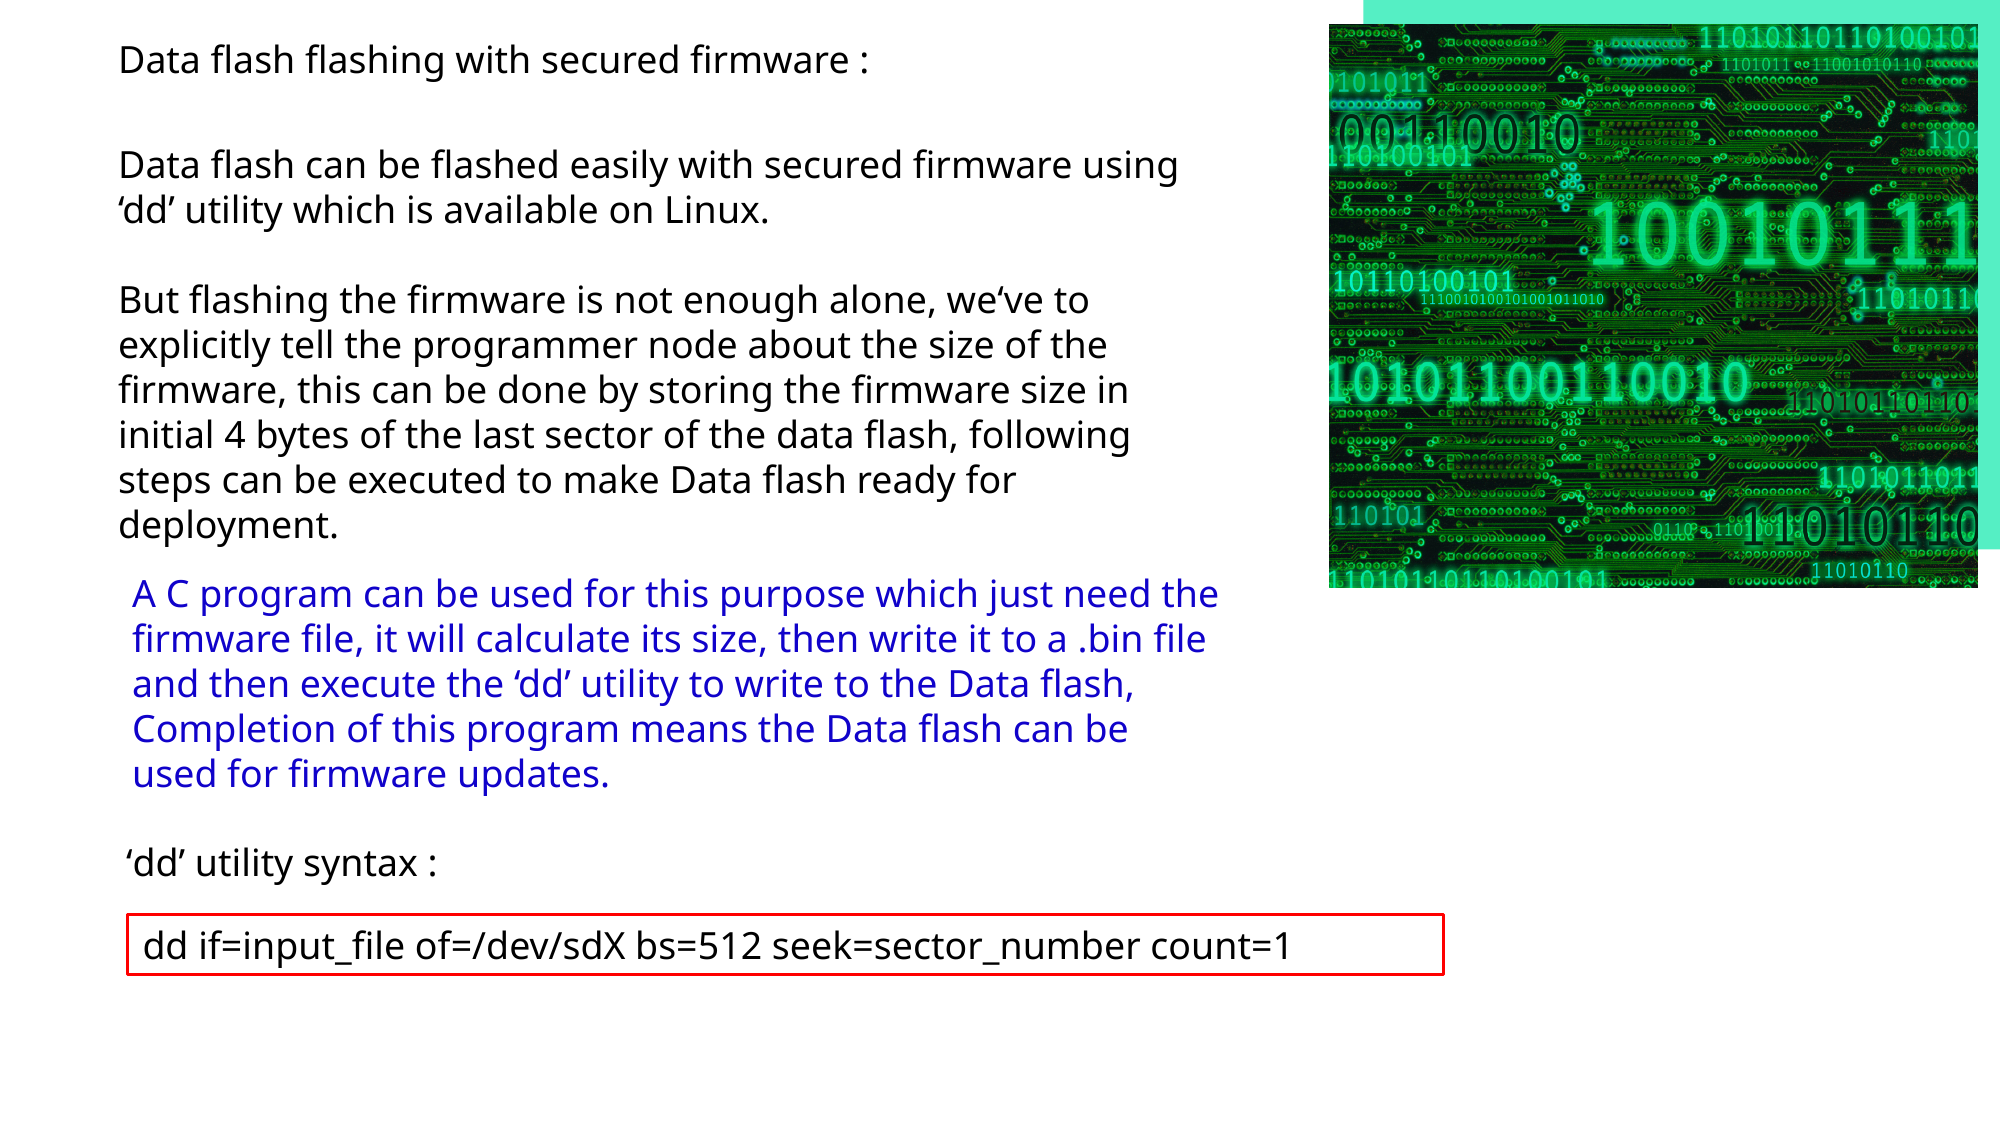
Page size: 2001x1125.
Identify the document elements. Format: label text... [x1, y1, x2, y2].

picture [1329, 24, 1978, 588]
text_box [1362, 0, 2000, 550]
text_box A C program can be used for this purpose which just need the firmware file, it will calculate its size, then write it to a .bin file and then execute the ‘dd’ utility to write to the Data flash, Completion of this program means the Data flash can be used for firmware updates. [117, 562, 1239, 803]
text_box Data flash can be flashed easily with secured firmware using ‘dd’ utility which is available on Linux. But flashing the firmware is not enough alone, we‘ve to explicitly tell the programmer node about the size of the firmware, this can be done by storing the firmware size in initial 4 bytes of the last sector of the data flash, following steps can be executed to make Data flash ready for deployment. [103, 133, 1239, 554]
text_box Data flash flashing with secured firmware : [103, 28, 956, 89]
text_box dd if=input_file of=/dev/sdX bs=512 seek=sector_number count=1 [127, 914, 1444, 975]
text_box ‘dd’ utility syntax : [111, 831, 556, 892]
